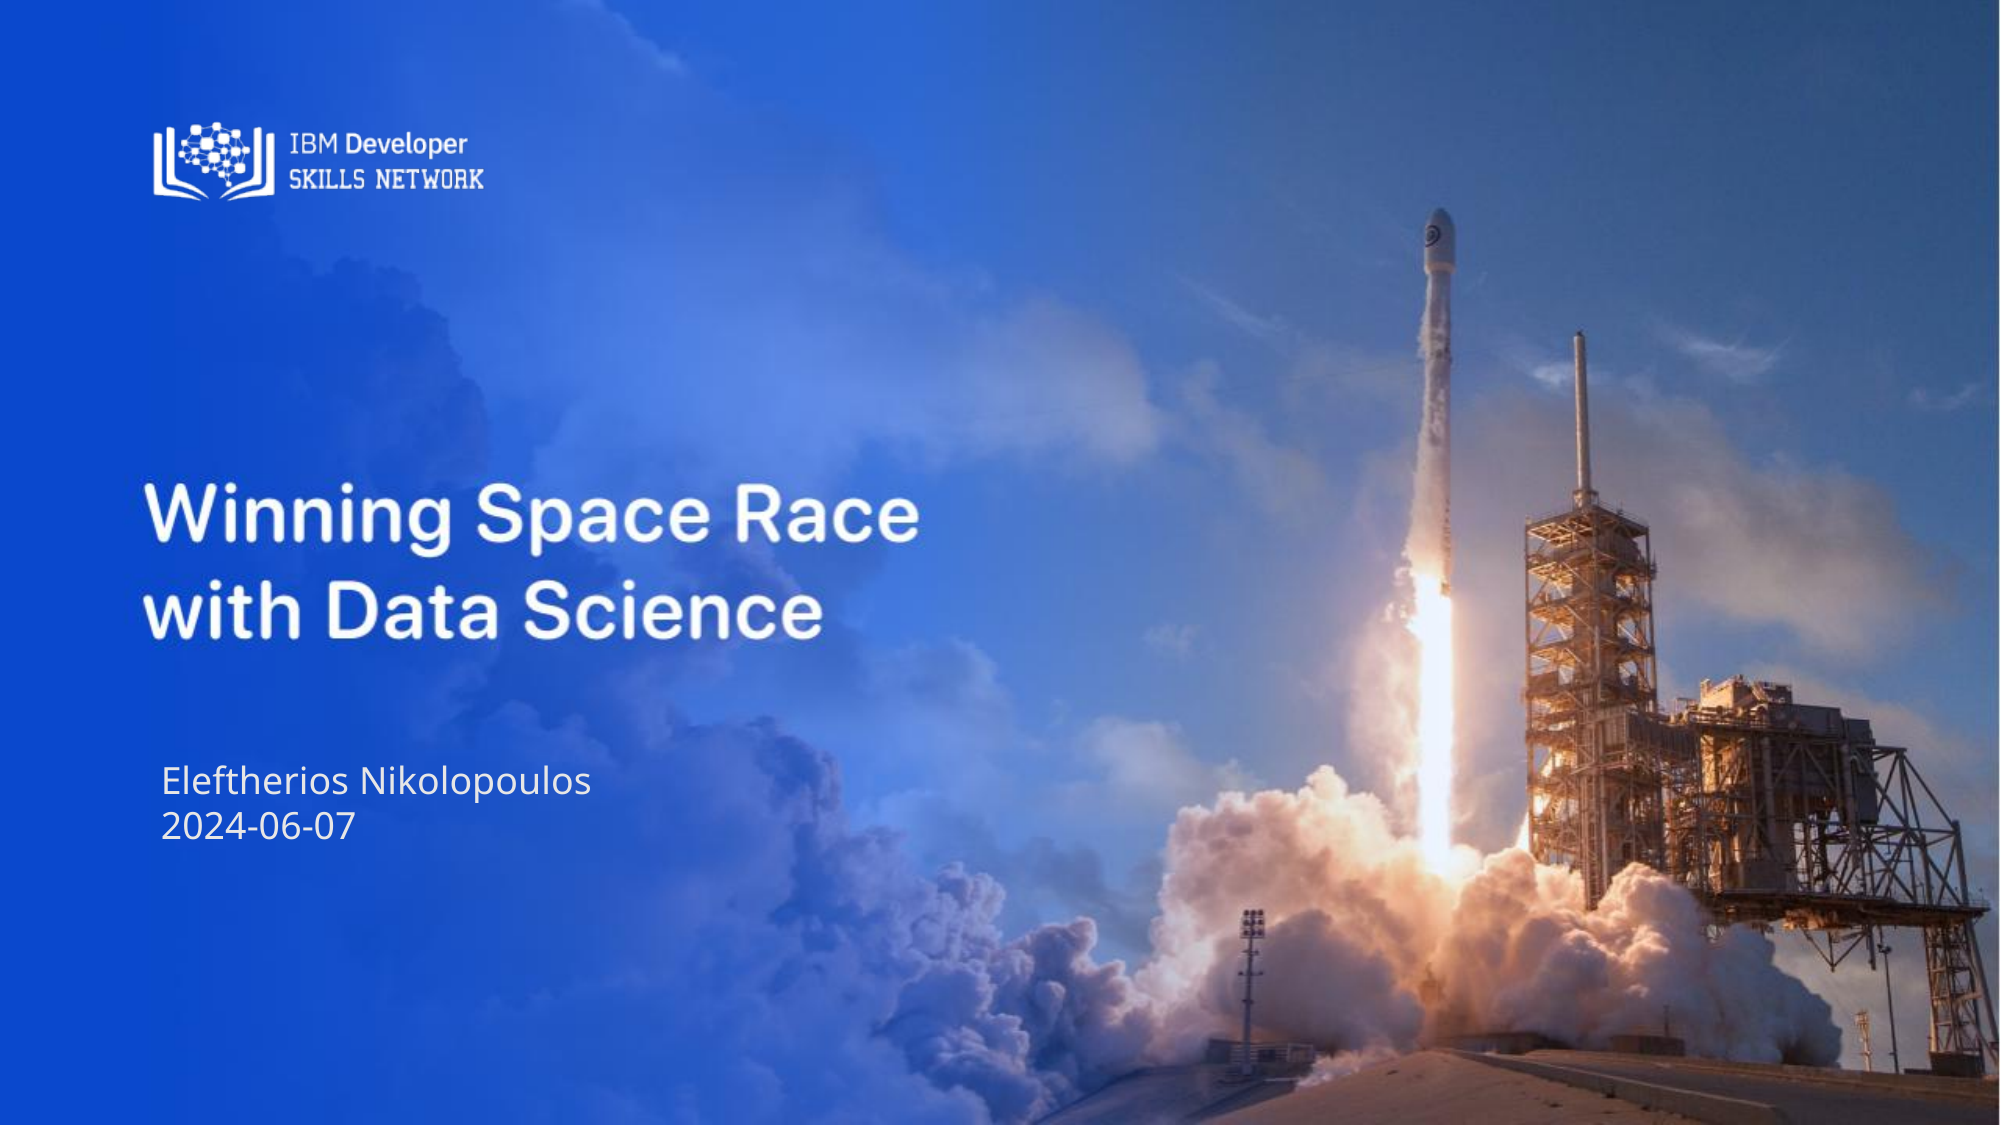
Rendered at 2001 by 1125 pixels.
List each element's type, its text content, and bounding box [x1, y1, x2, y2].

picture [0, 0, 2001, 1125]
text_box Eleftherios Nikolopoulos 2024-06-07 [145, 749, 634, 855]
